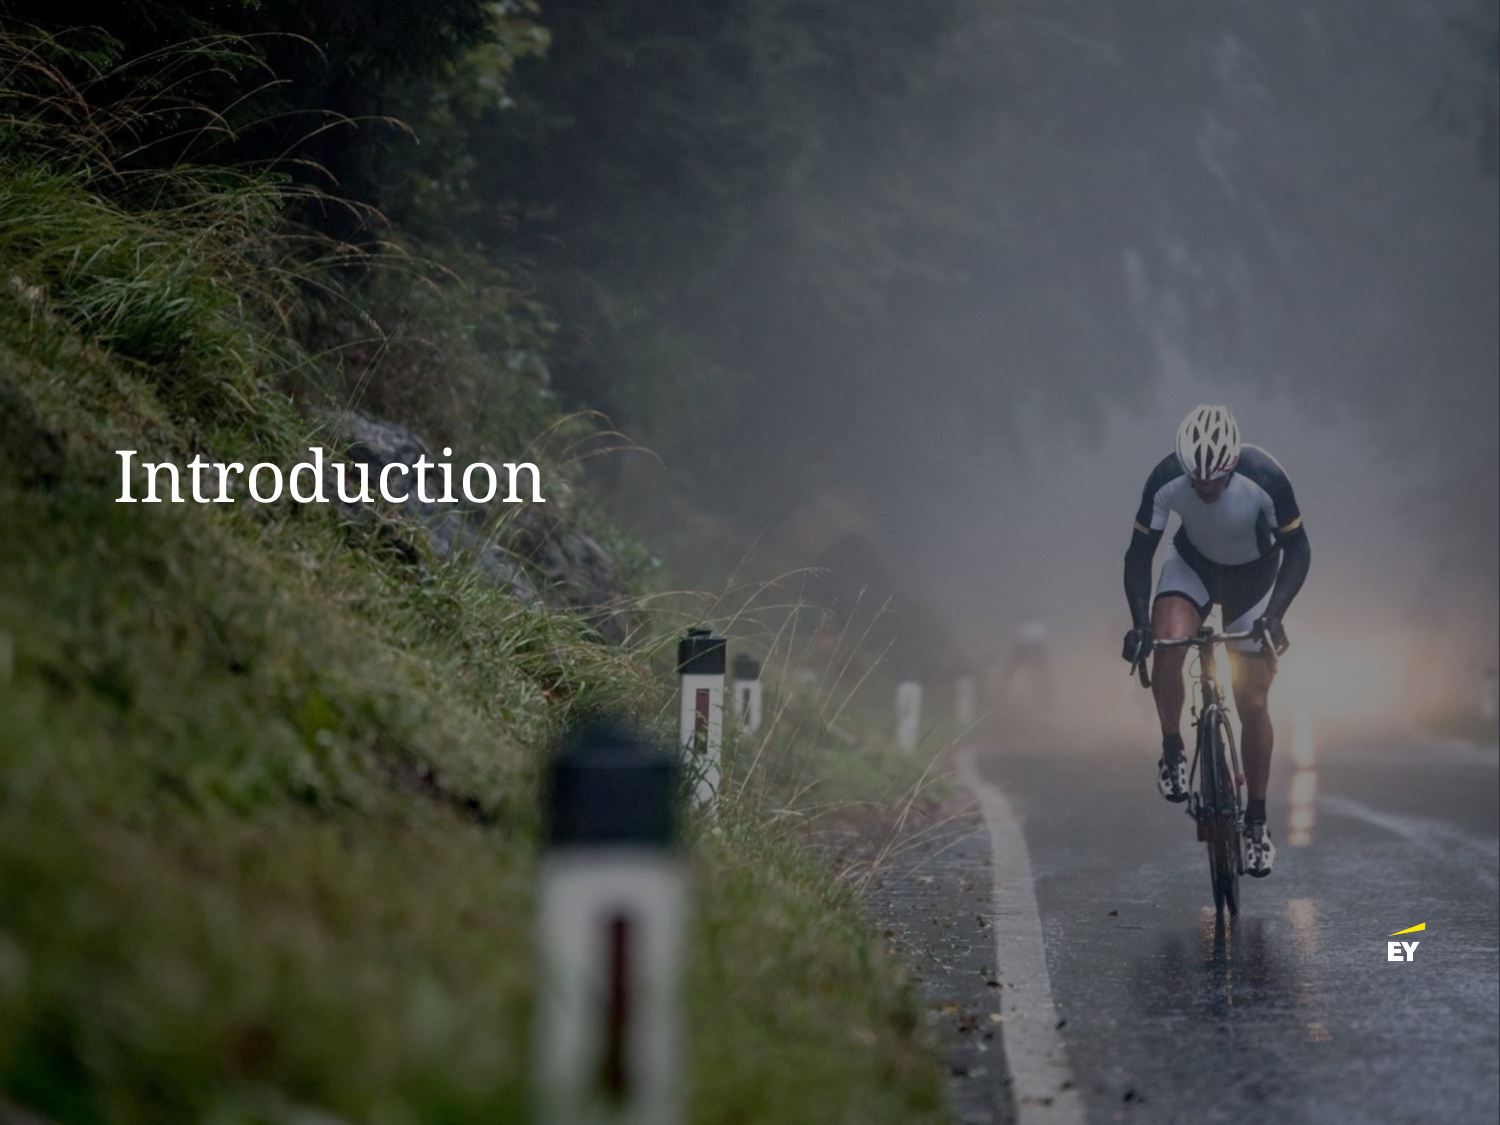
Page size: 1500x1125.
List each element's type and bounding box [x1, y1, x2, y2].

picture [0, 0, 1500, 1125]
text_box [1387, 922, 1426, 961]
